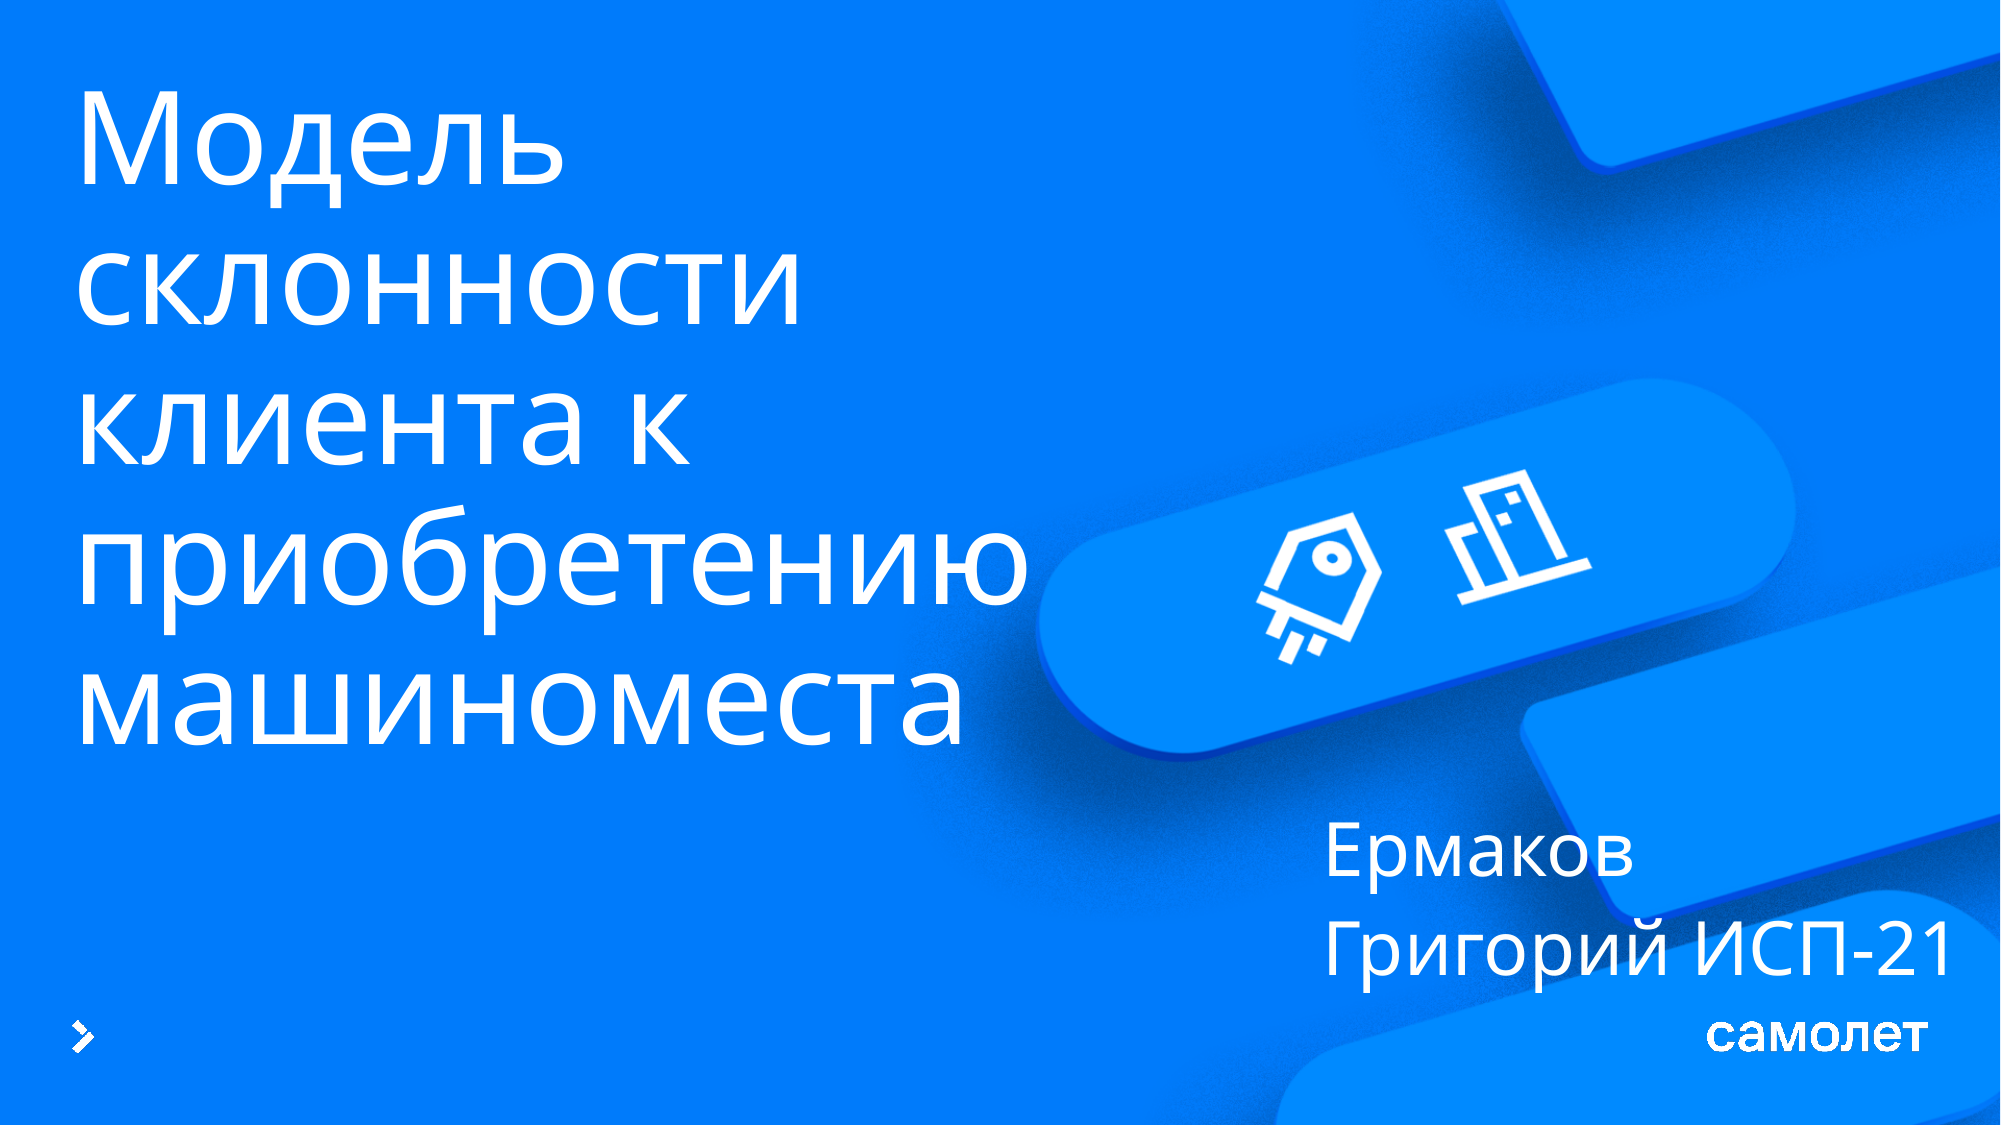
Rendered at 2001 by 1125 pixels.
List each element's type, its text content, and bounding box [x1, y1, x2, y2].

picture [0, 0, 2001, 1125]
title Модель склонности клиента к приобретению машиноместа [72, 71, 1143, 947]
text_box Ермаков Григорий ИСП-21 [1314, 783, 2000, 999]
